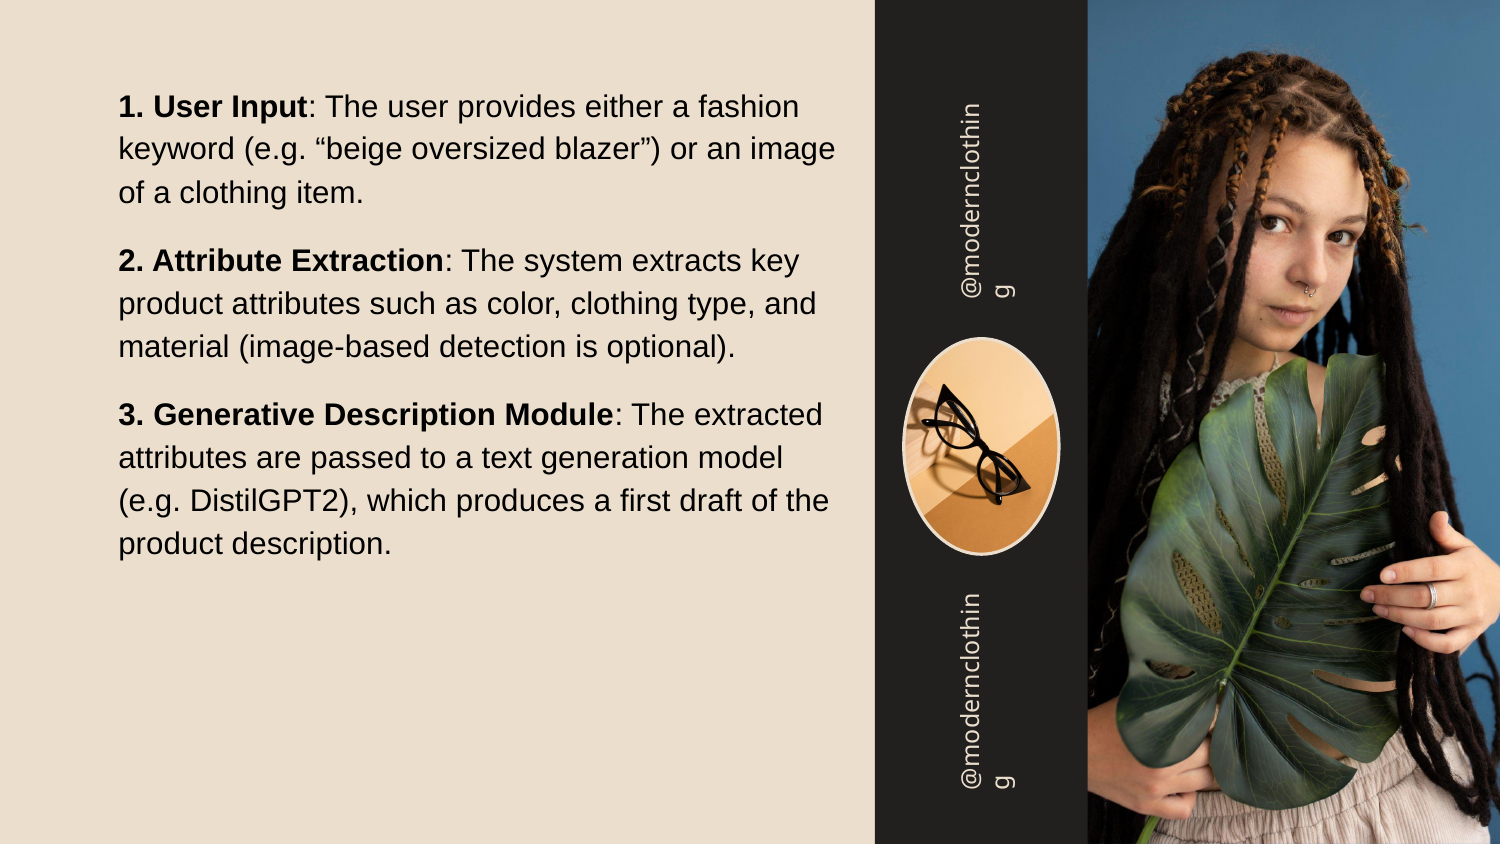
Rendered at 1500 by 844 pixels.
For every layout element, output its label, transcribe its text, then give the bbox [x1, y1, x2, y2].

text_box [874, 0, 934, 844]
title 1. User Input: The user provides either a fashion keyword (e.g. “beige oversized blazer”) or an image of a clothing item. 2. Attribute Extraction: The system extracts key product attributes such as color, clothing type, and material (image-based detection is optional). 3. Generative Description Module: The extracted attributes are passed to a text generation model (e.g. DistilGPT2), which produces a first draft of the product description. [103, 44, 871, 611]
picture [903, 0, 1500, 844]
